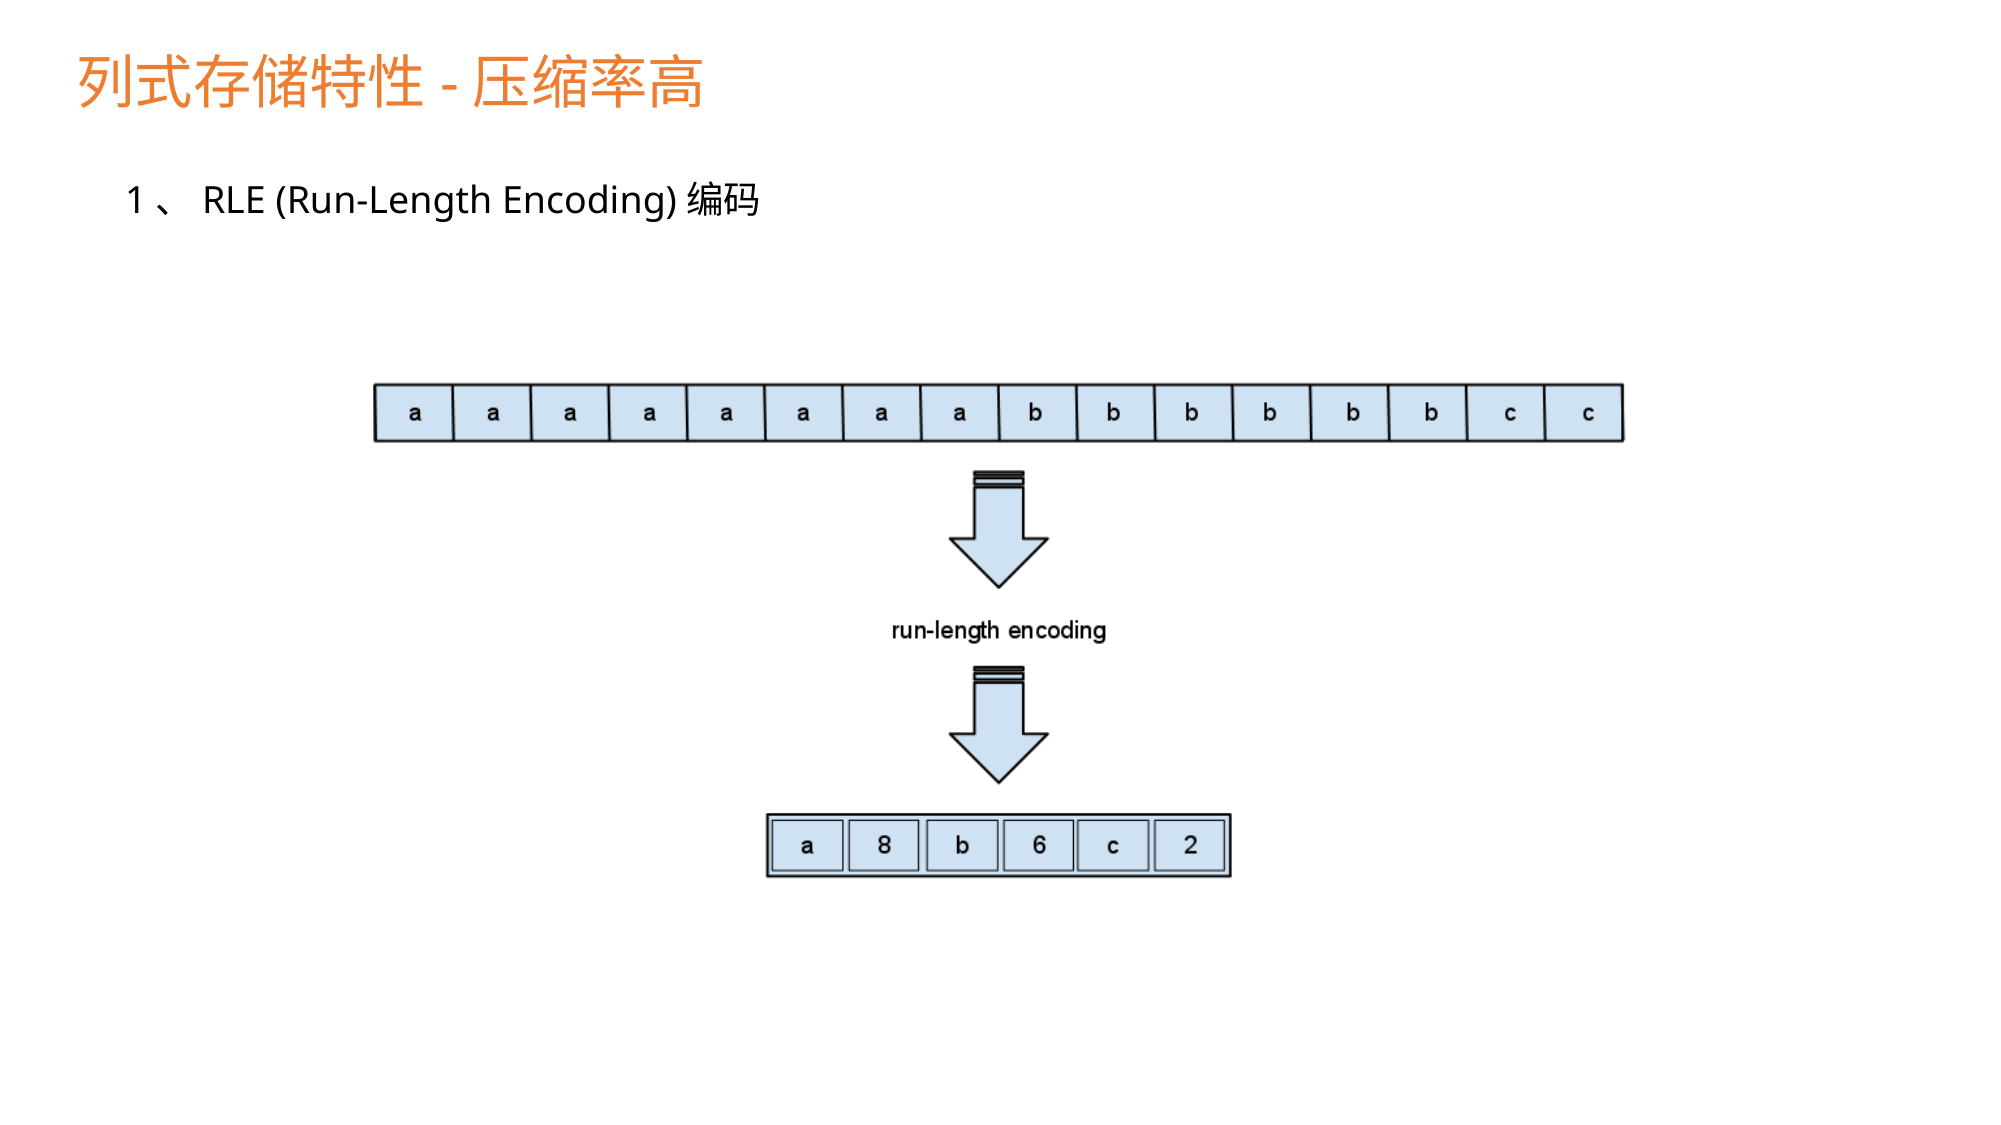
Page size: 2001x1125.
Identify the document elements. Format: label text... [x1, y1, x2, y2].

text_box 1、RLE (Run-Length Encoding)编码 [110, 169, 1111, 229]
picture [363, 366, 1637, 915]
text_box 列式存储特性-压缩率高 [61, 37, 1132, 123]
